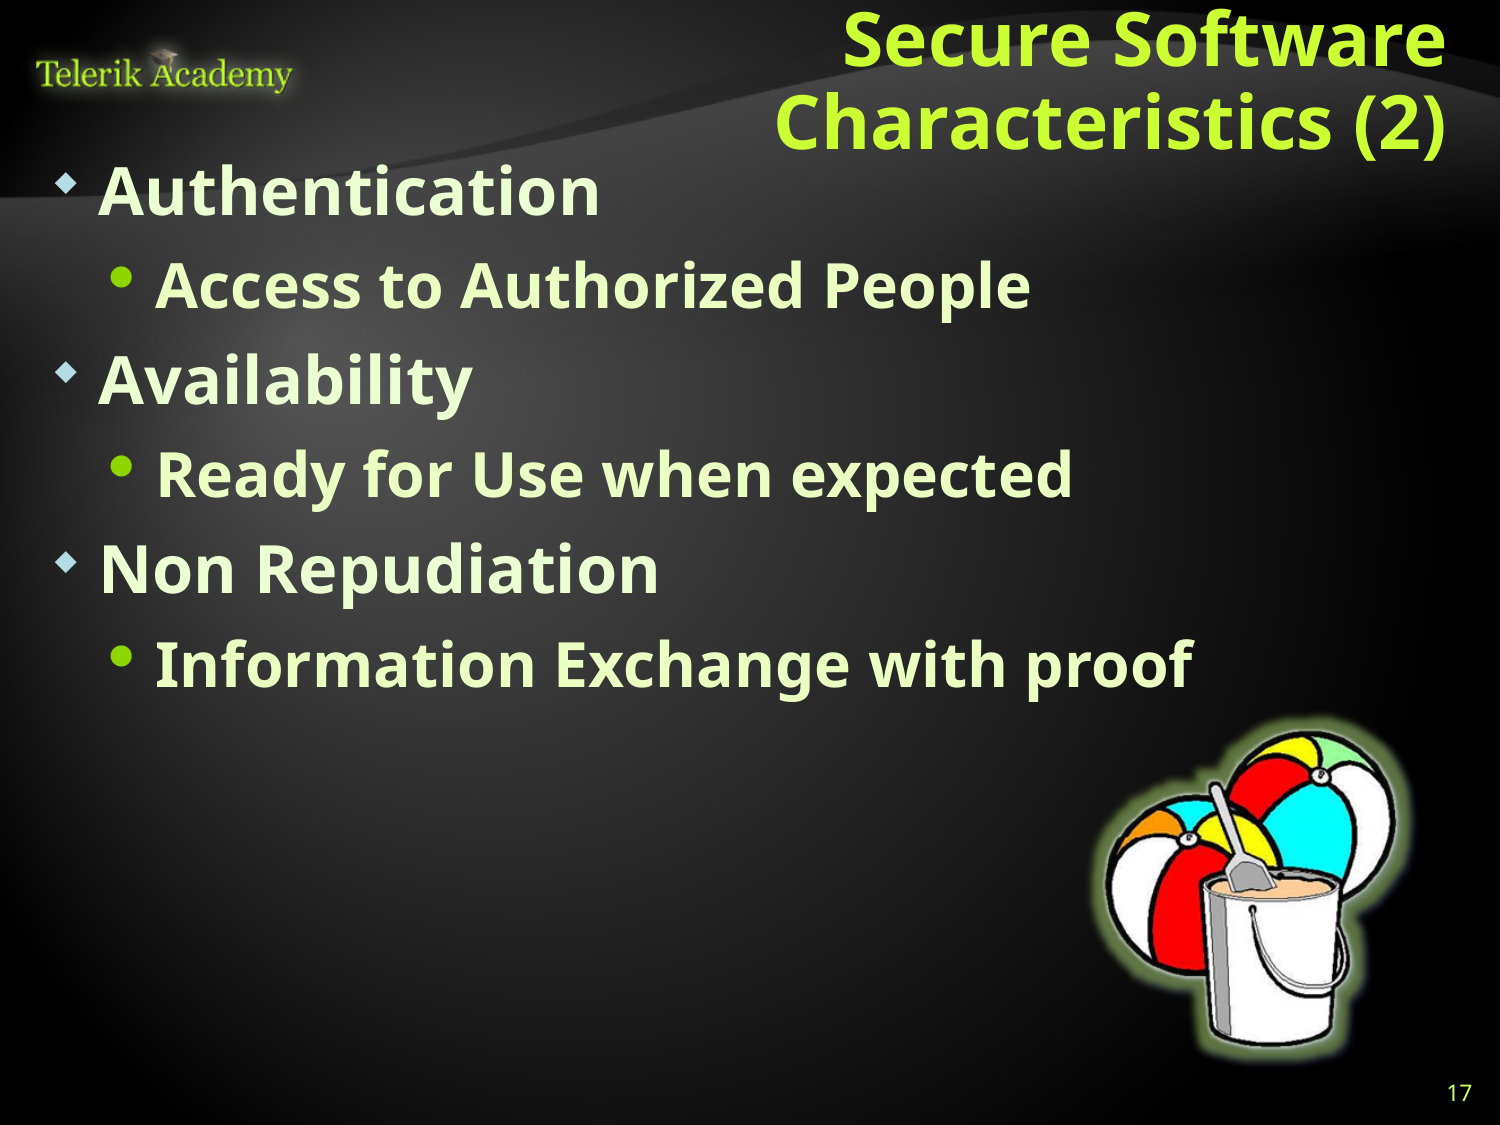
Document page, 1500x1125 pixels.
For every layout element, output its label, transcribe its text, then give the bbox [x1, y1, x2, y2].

title Secure Software Characteristics (2) [300, 12, 1463, 149]
slide_number 17 [1412, 1074, 1488, 1113]
picture [0, 0, 1500, 1125]
list Authentication Access to Authorized People Availability Ready for Use when expected Non Repudiation Information Exchange with proof [37, 149, 1463, 1100]
